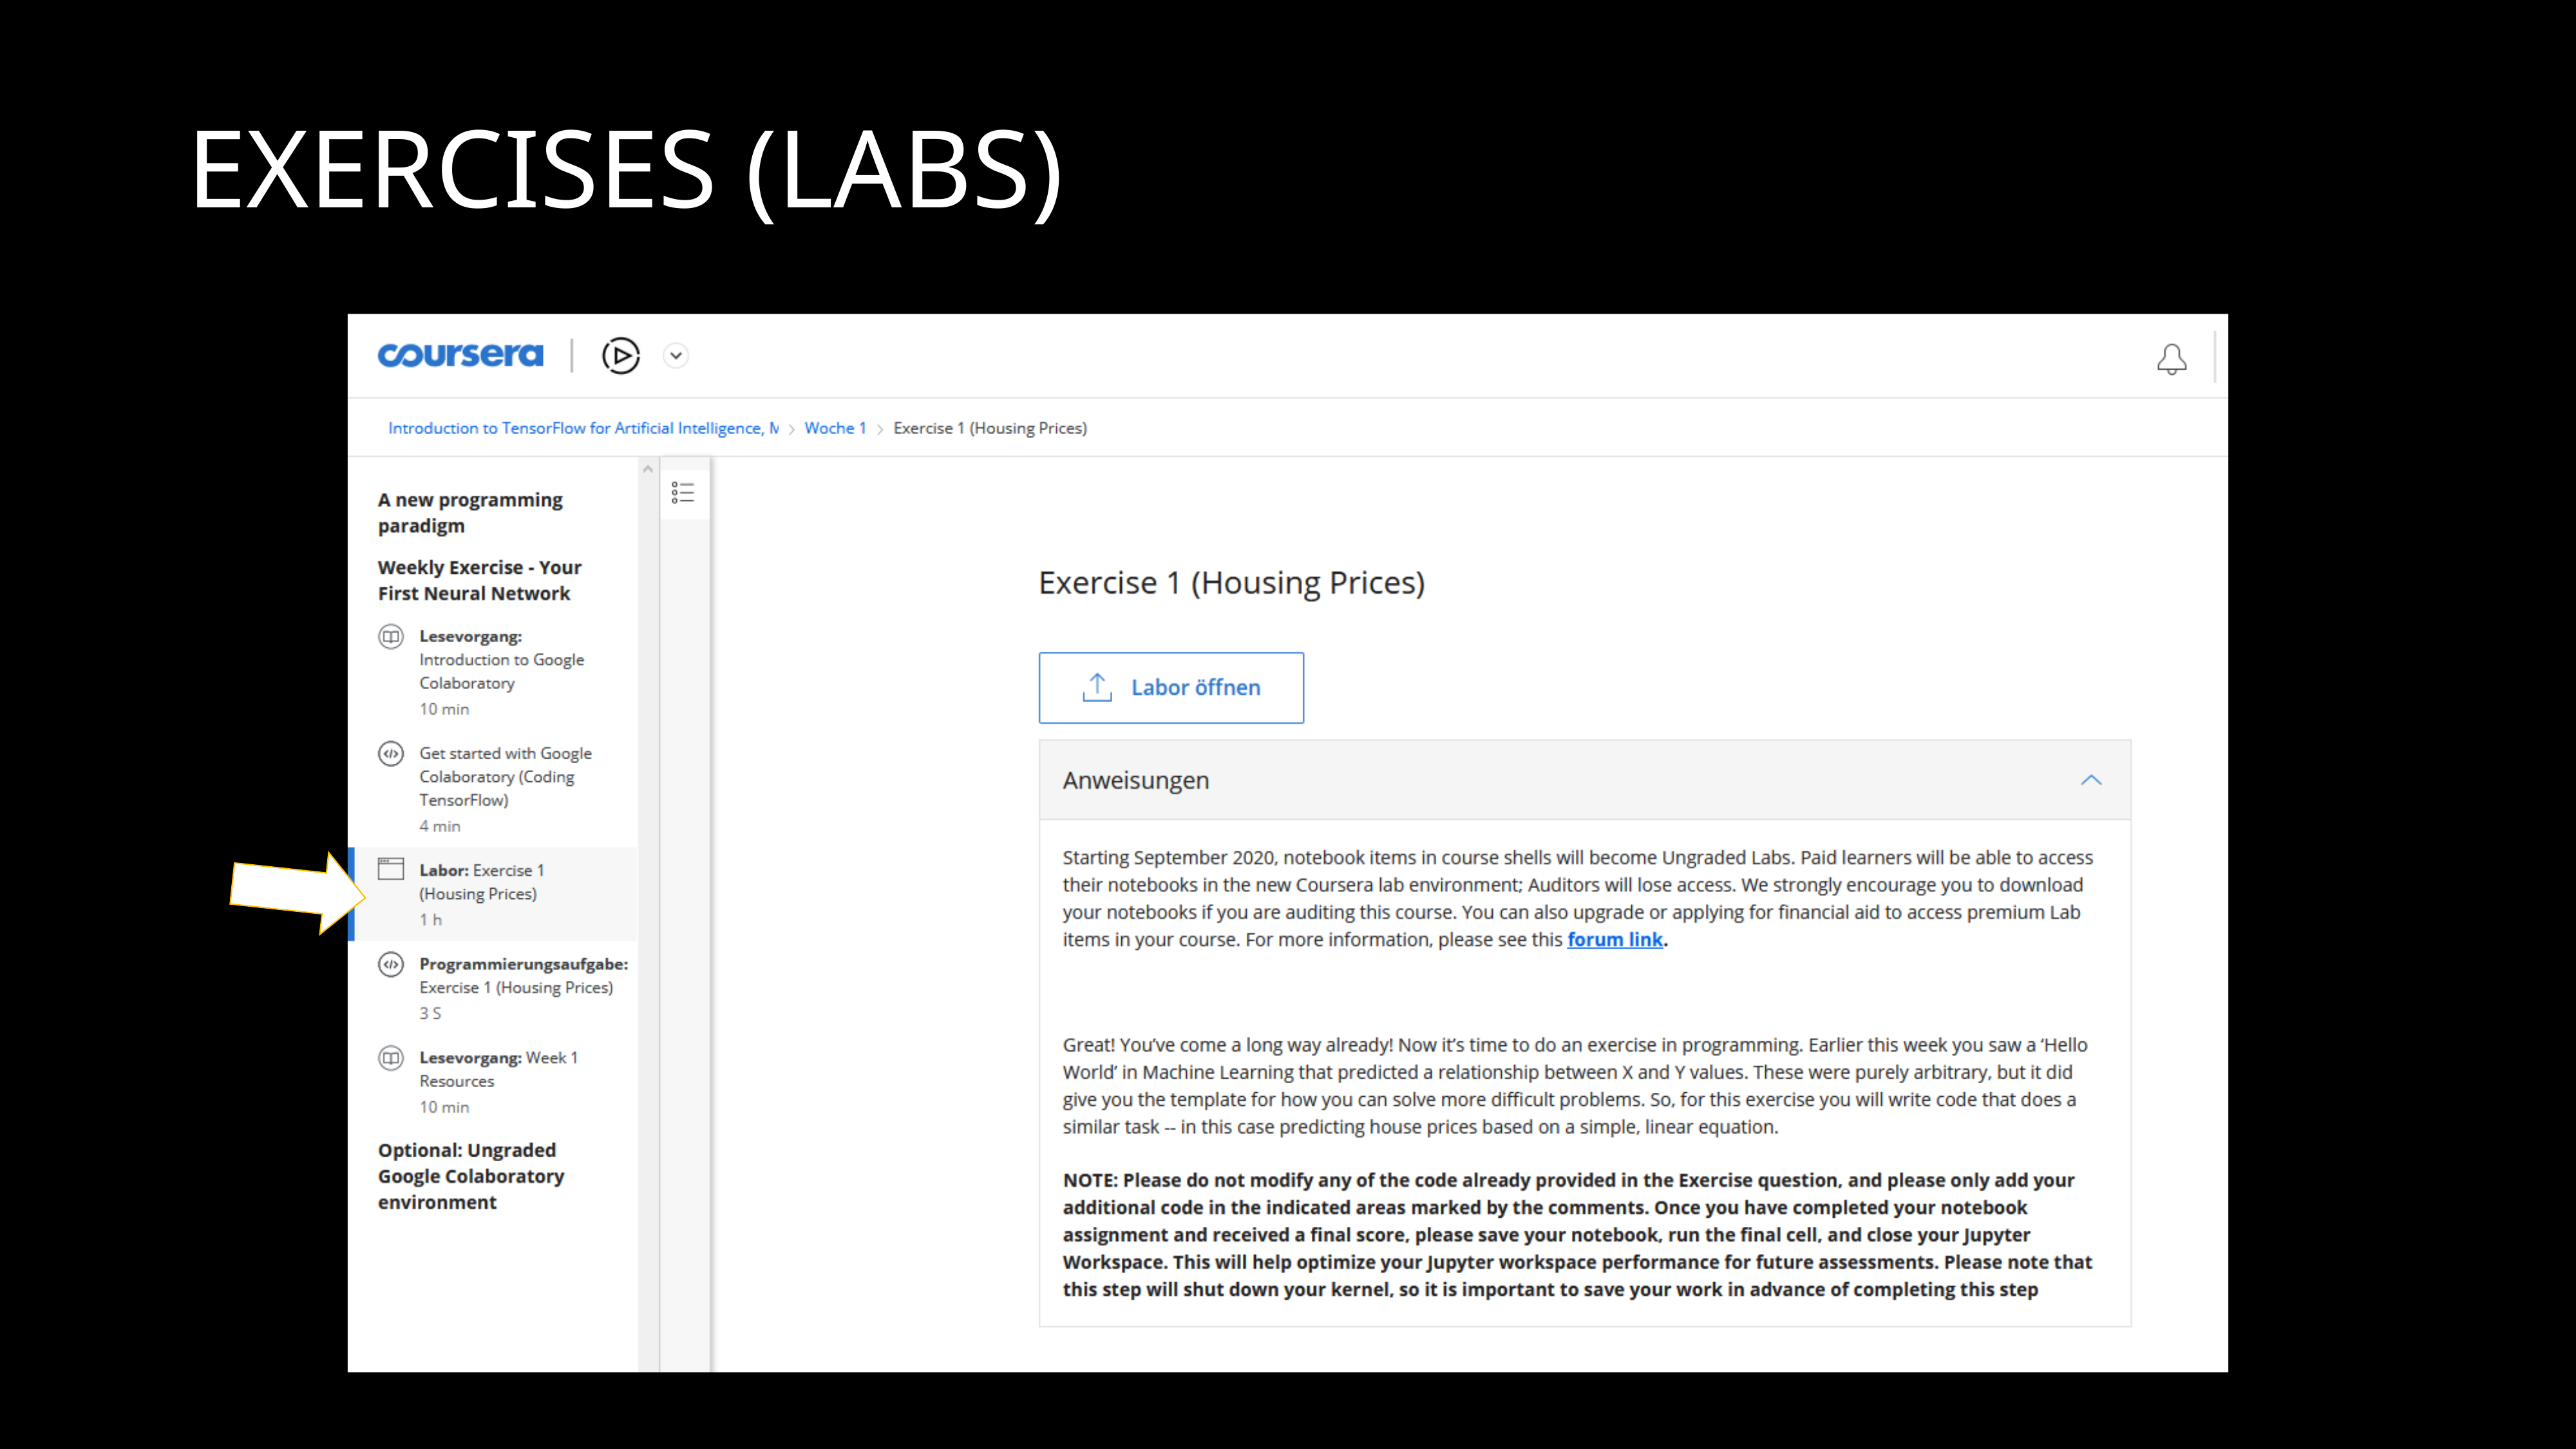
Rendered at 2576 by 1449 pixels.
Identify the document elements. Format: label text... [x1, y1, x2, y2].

picture [347, 313, 2229, 1372]
text_box [229, 851, 347, 936]
title Exercises (Labs) [177, 33, 2399, 314]
